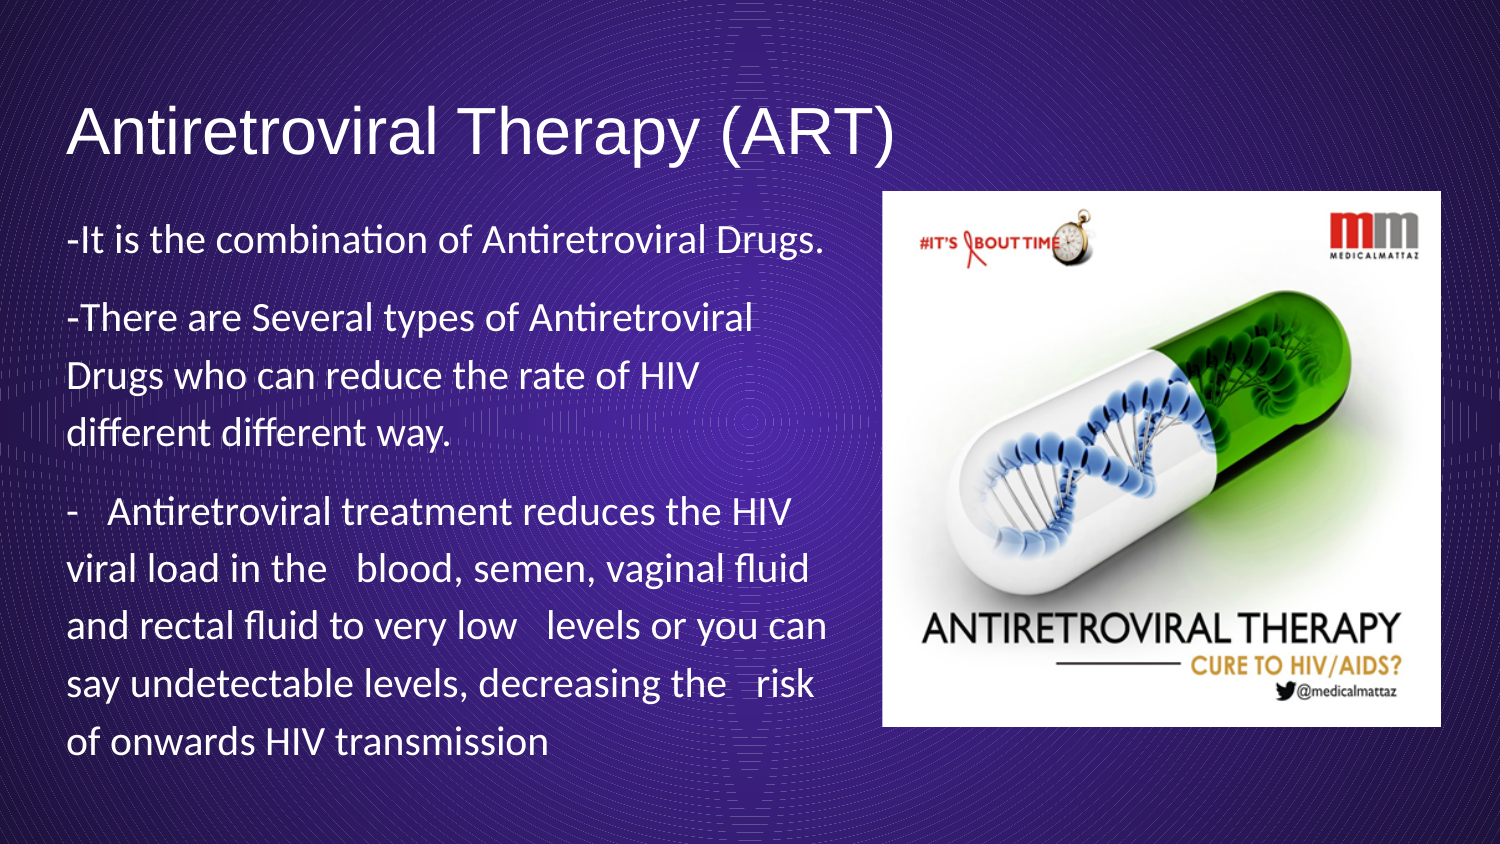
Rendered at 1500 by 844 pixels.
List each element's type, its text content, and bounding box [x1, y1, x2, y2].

picture [882, 191, 1442, 728]
title Antiretroviral Therapy (ART) [51, 72, 1449, 167]
list -It is the combination of Antiretroviral Drugs. -There are Several types of Antiretroviral Drugs who can reduce the rate of HIV different different way. - Antiretroviral treatment reduces the HIV viral load in the blood, semen, vaginal fluid and rectal fluid to very low levels or you can say undetectable levels, decreasing the risk of onwards HIV transmission [51, 189, 858, 750]
